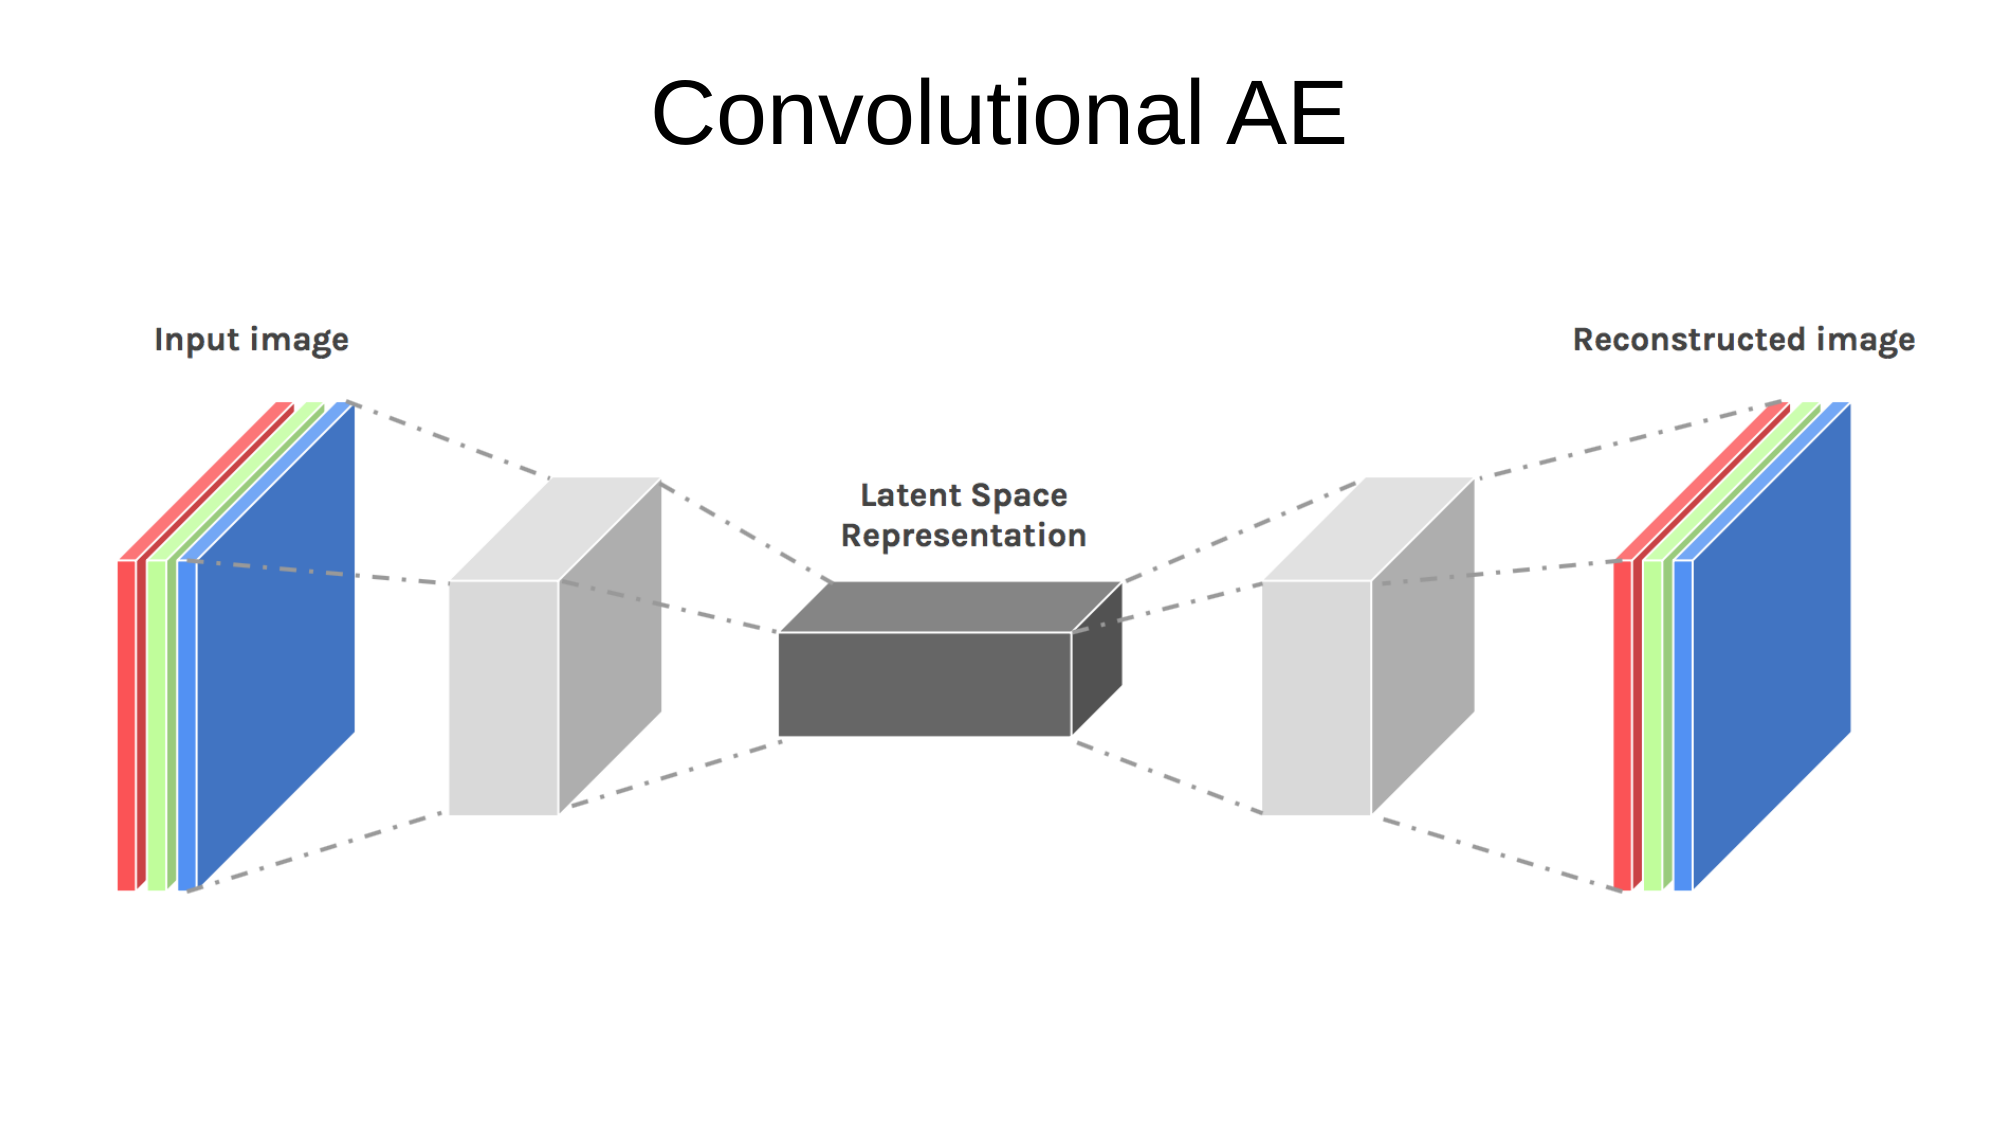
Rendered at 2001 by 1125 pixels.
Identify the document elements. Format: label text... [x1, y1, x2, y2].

picture [50, 291, 1974, 935]
title Convolutional AE [137, 39, 1863, 191]
